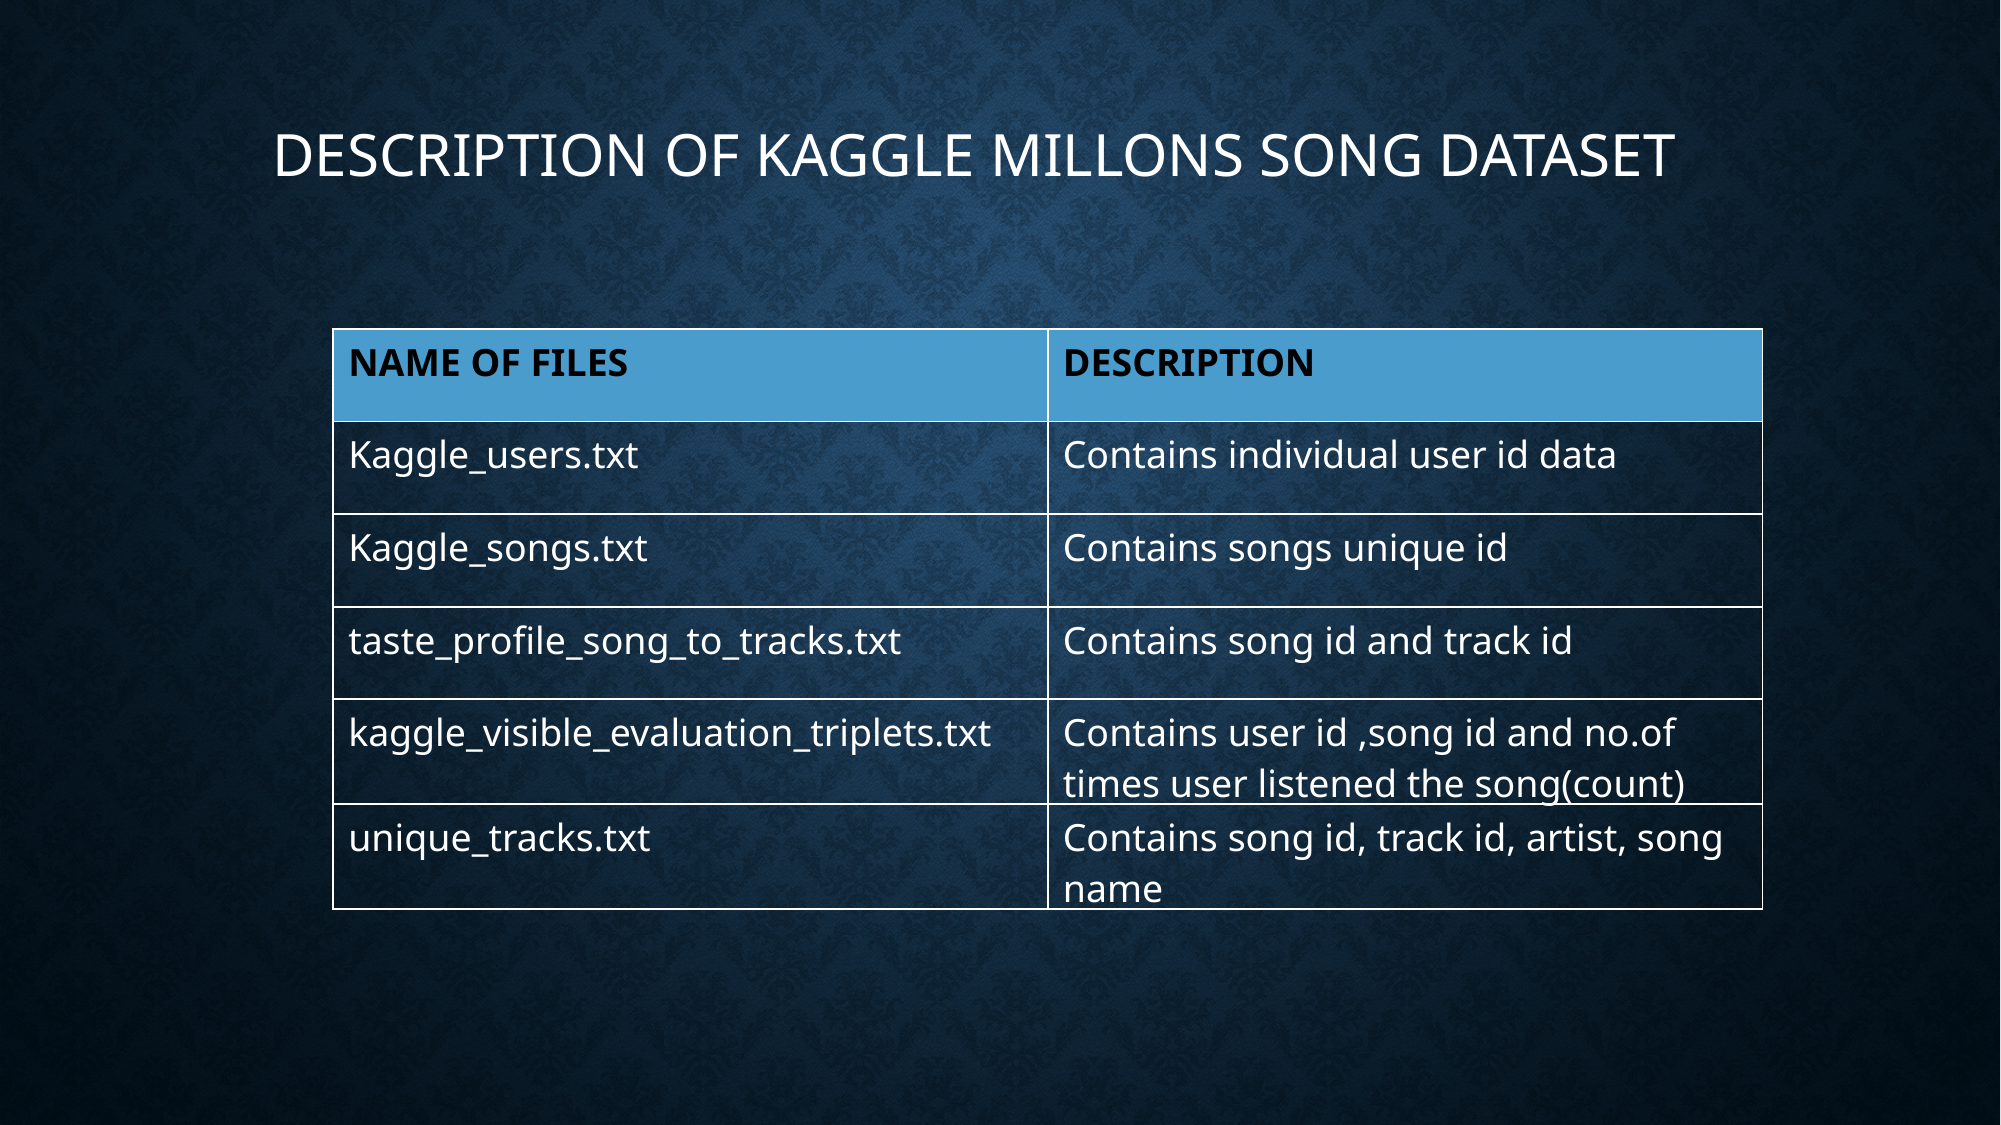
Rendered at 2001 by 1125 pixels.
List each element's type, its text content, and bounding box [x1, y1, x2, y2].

table_cell Kaggle_users.txt [334, 422, 1047, 513]
table_cell Contains songs unique id [1049, 515, 1762, 606]
table_cell Contains individual user id data [1049, 422, 1762, 513]
table_header DESCRIPTION [1049, 330, 1762, 421]
table_cell kaggle_visible_evaluation_triplets.txt [334, 700, 1047, 803]
table_cell unique_tracks.txt [334, 805, 1047, 908]
table_cell Kaggle_songs.txt [334, 515, 1047, 606]
table_cell Contains song id, track id, artist, song name [1049, 805, 1762, 908]
table_cell Contains user id ,song id and no.of times user listened the song(count) [1049, 700, 1762, 803]
text_box DESCRIPTION OF KAGGLE MILLONS SONG DATASET [242, 110, 1758, 196]
table_cell Contains song id and track id [1049, 608, 1762, 698]
table_header NAME OF FILES [334, 330, 1047, 421]
table_cell taste_profile_song_to_tracks.txt [334, 608, 1047, 698]
